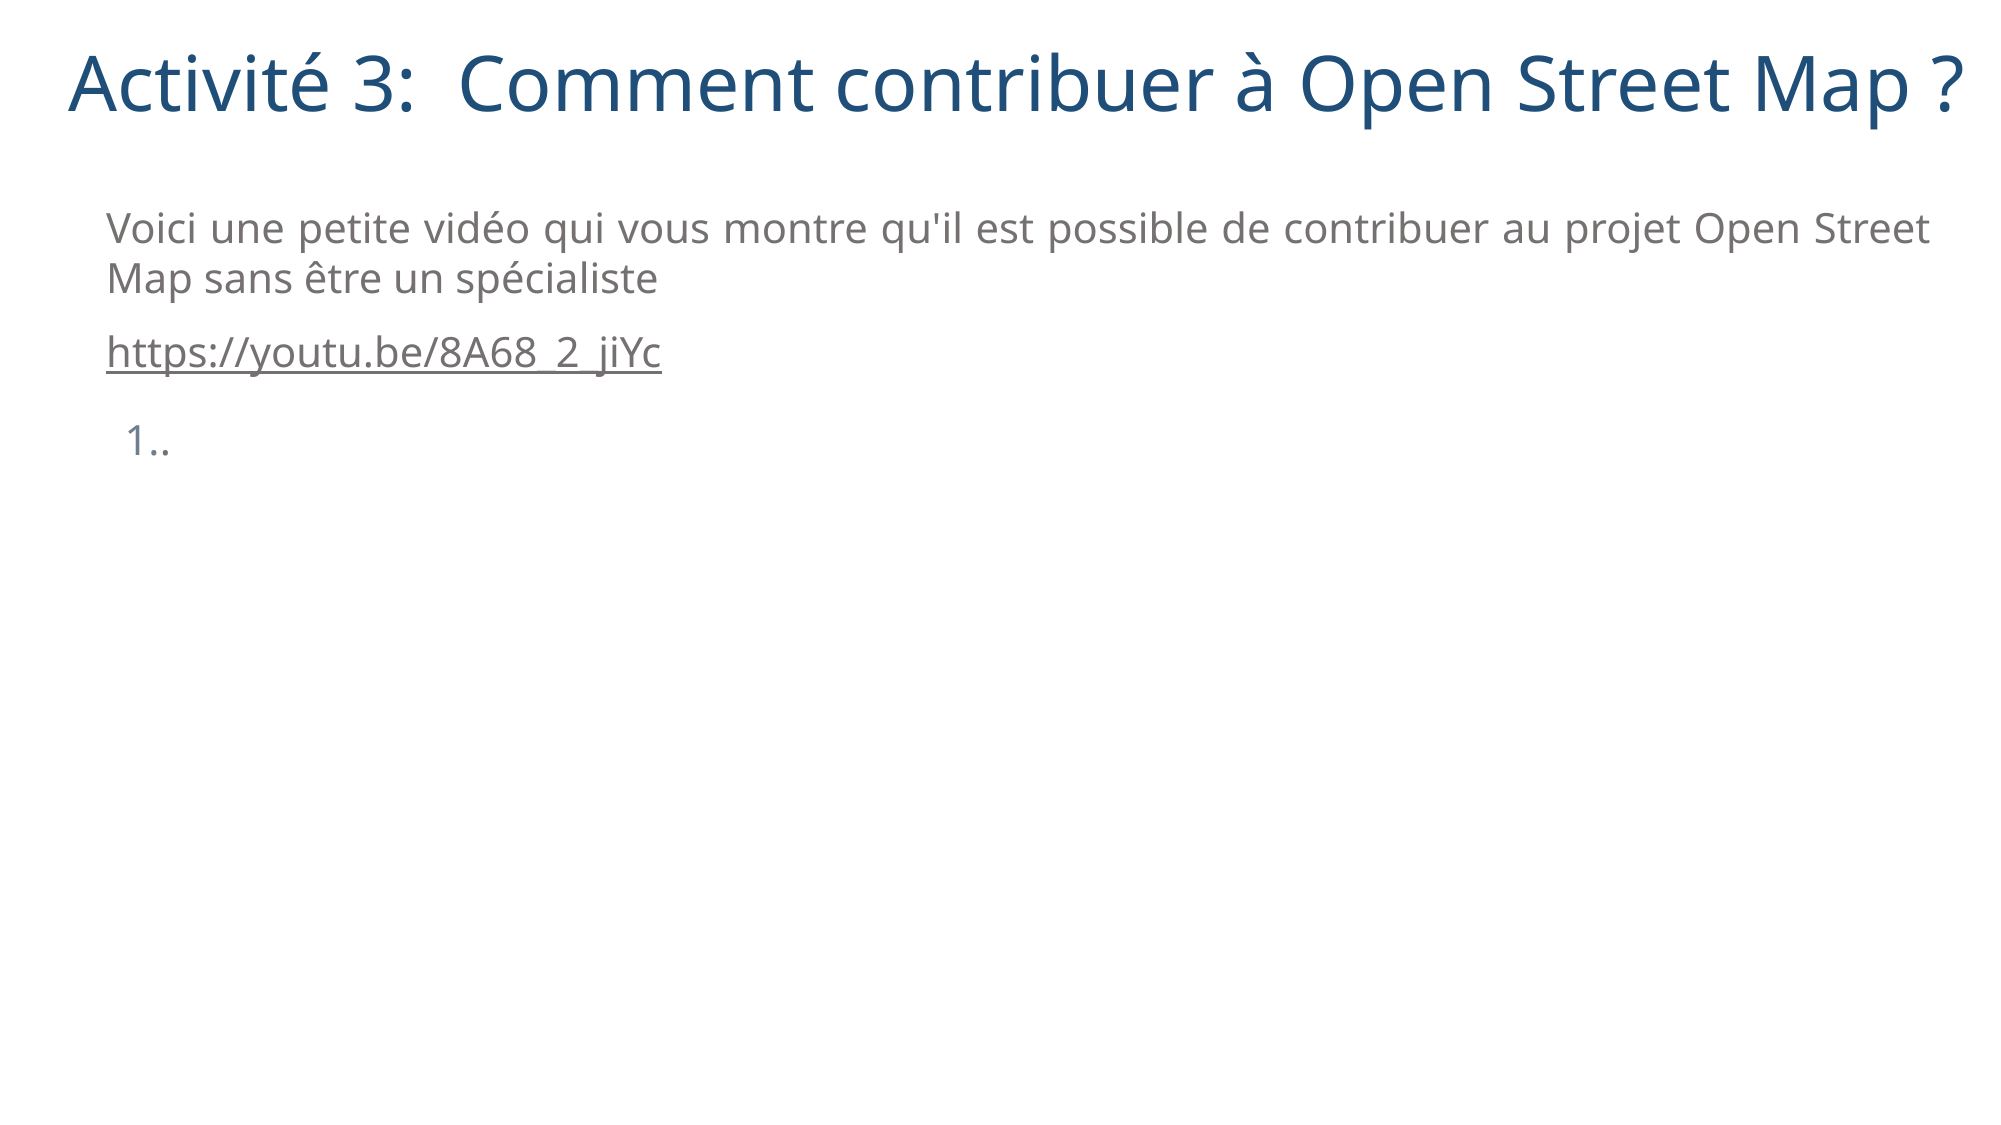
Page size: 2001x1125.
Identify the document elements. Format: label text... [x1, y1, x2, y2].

text_box Voici une petite vidéo qui vous montre qu'il est possible de contribuer au projet Open Street Map sans être un spécialiste https://youtu.be/8A68_2_jiYc . [91, 194, 1946, 707]
text_box Activité 3: Comment contribuer à Open Street Map ? [53, 27, 2000, 288]
